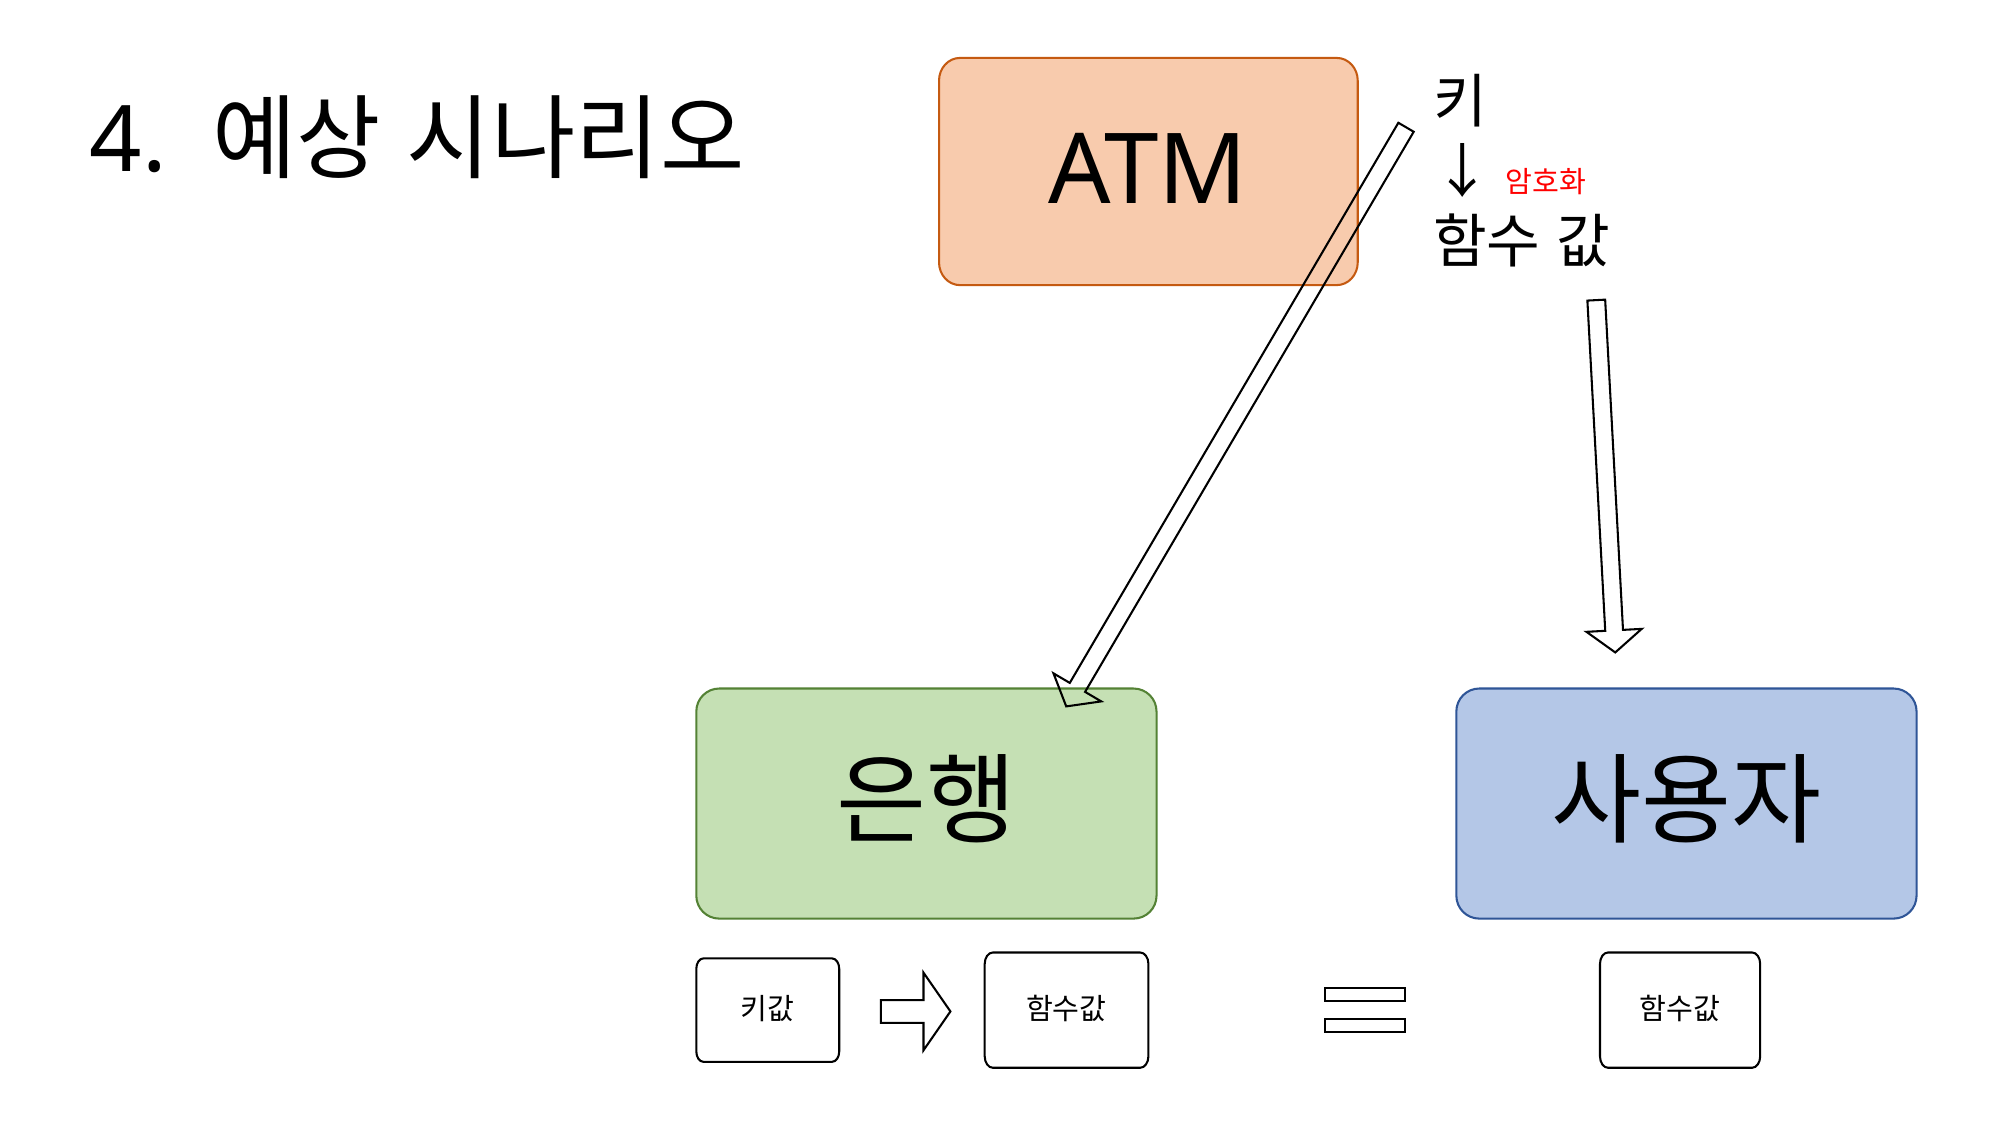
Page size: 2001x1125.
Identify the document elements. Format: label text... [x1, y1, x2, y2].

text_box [696, 56, 1917, 1068]
text_box 4. 예상 시나리오 [0, 84, 696, 303]
